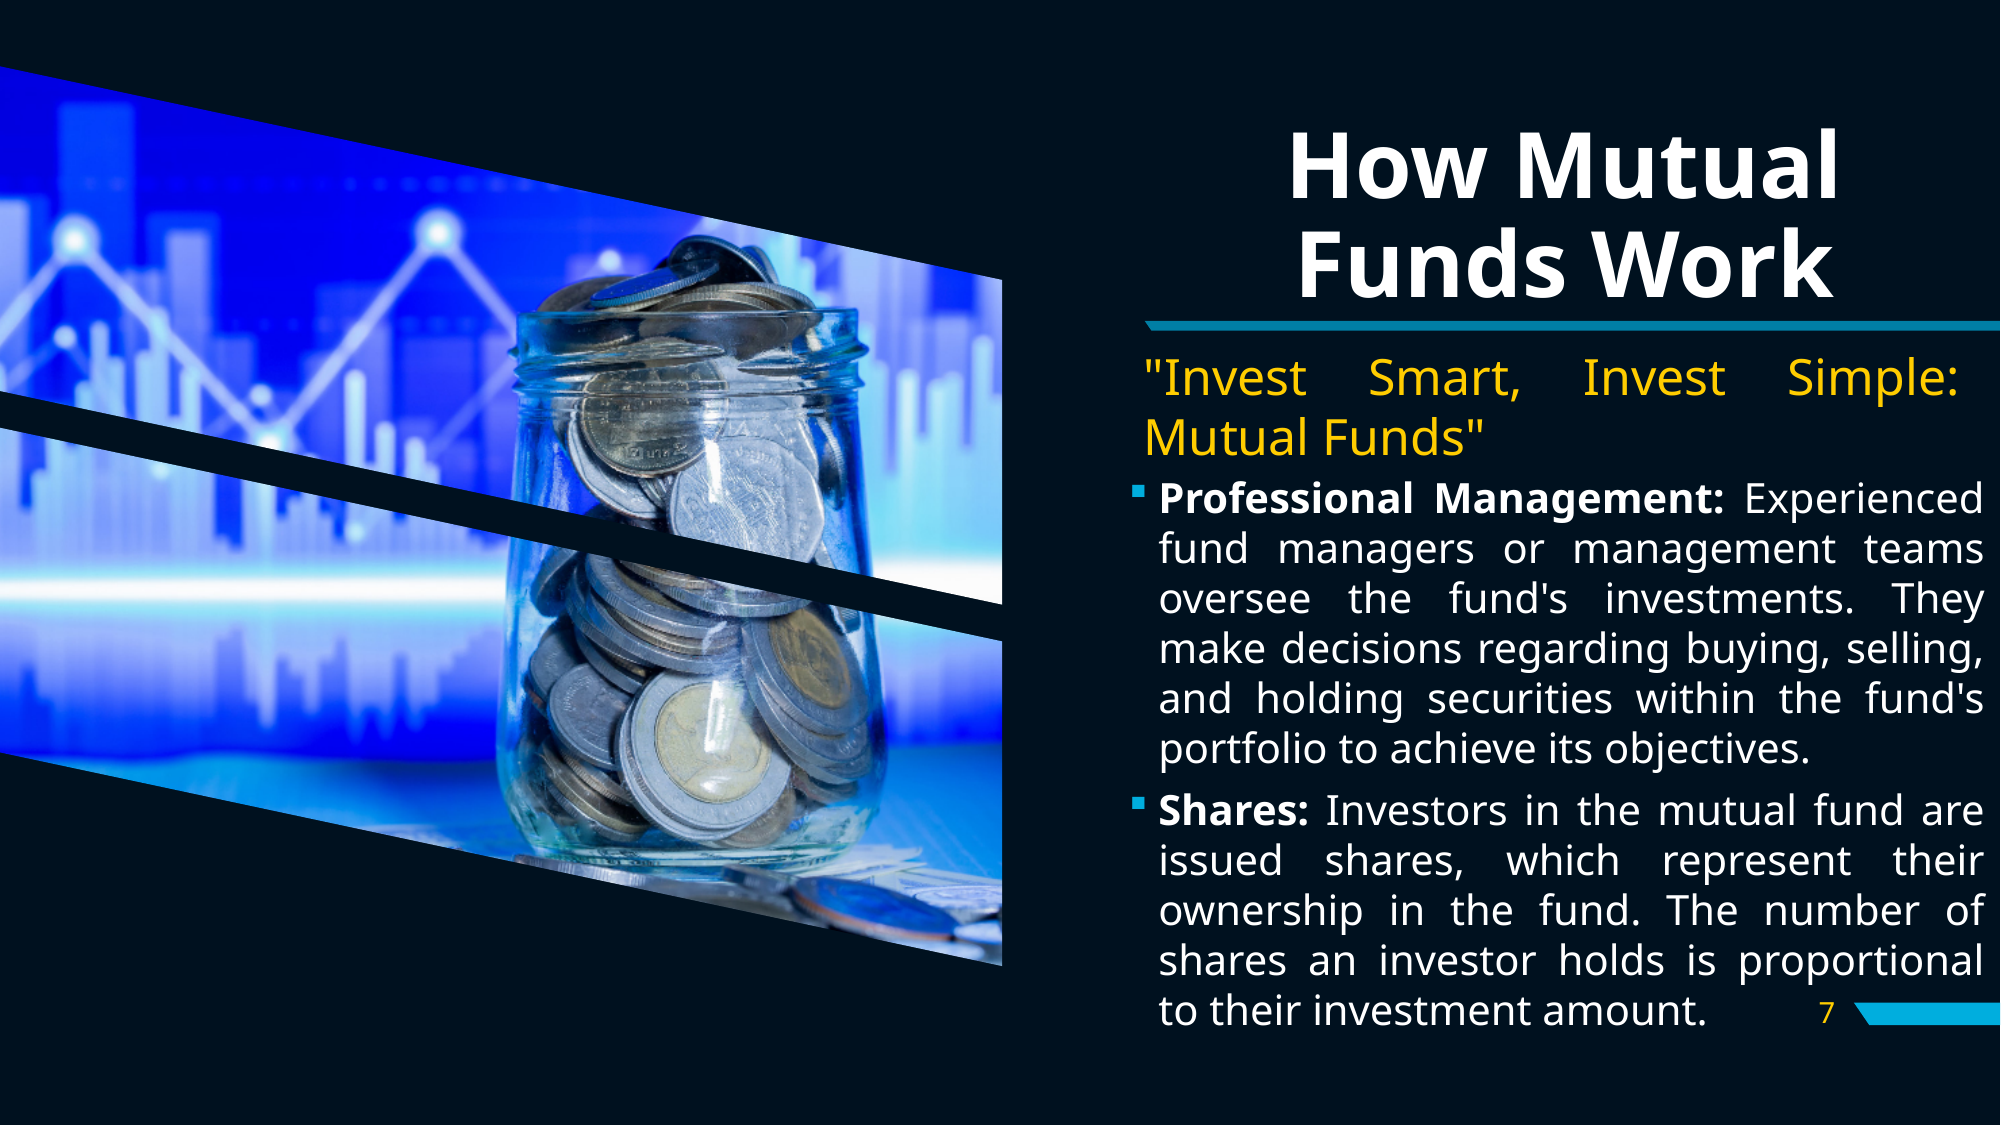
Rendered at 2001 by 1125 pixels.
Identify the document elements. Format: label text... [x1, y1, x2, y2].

list Professional Management: Experienced fund managers or management teams oversee the fund's investments. They make decisions regarding buying, selling, and holding securities within the fund's portfolio to achieve its objectives. Shares: Investors in the mutual fund are issued shares, which represent their ownership in the fund. The number of shares an investor holds is proportional to their investment amount. [1128, 463, 2000, 1015]
list "Invest Smart, Invest Simple: Mutual Funds" [1128, 337, 1976, 461]
picture [0, 66, 1003, 967]
slide_number 7 [1760, 984, 1851, 1045]
title How Mutual Funds Work [1146, 128, 1983, 308]
